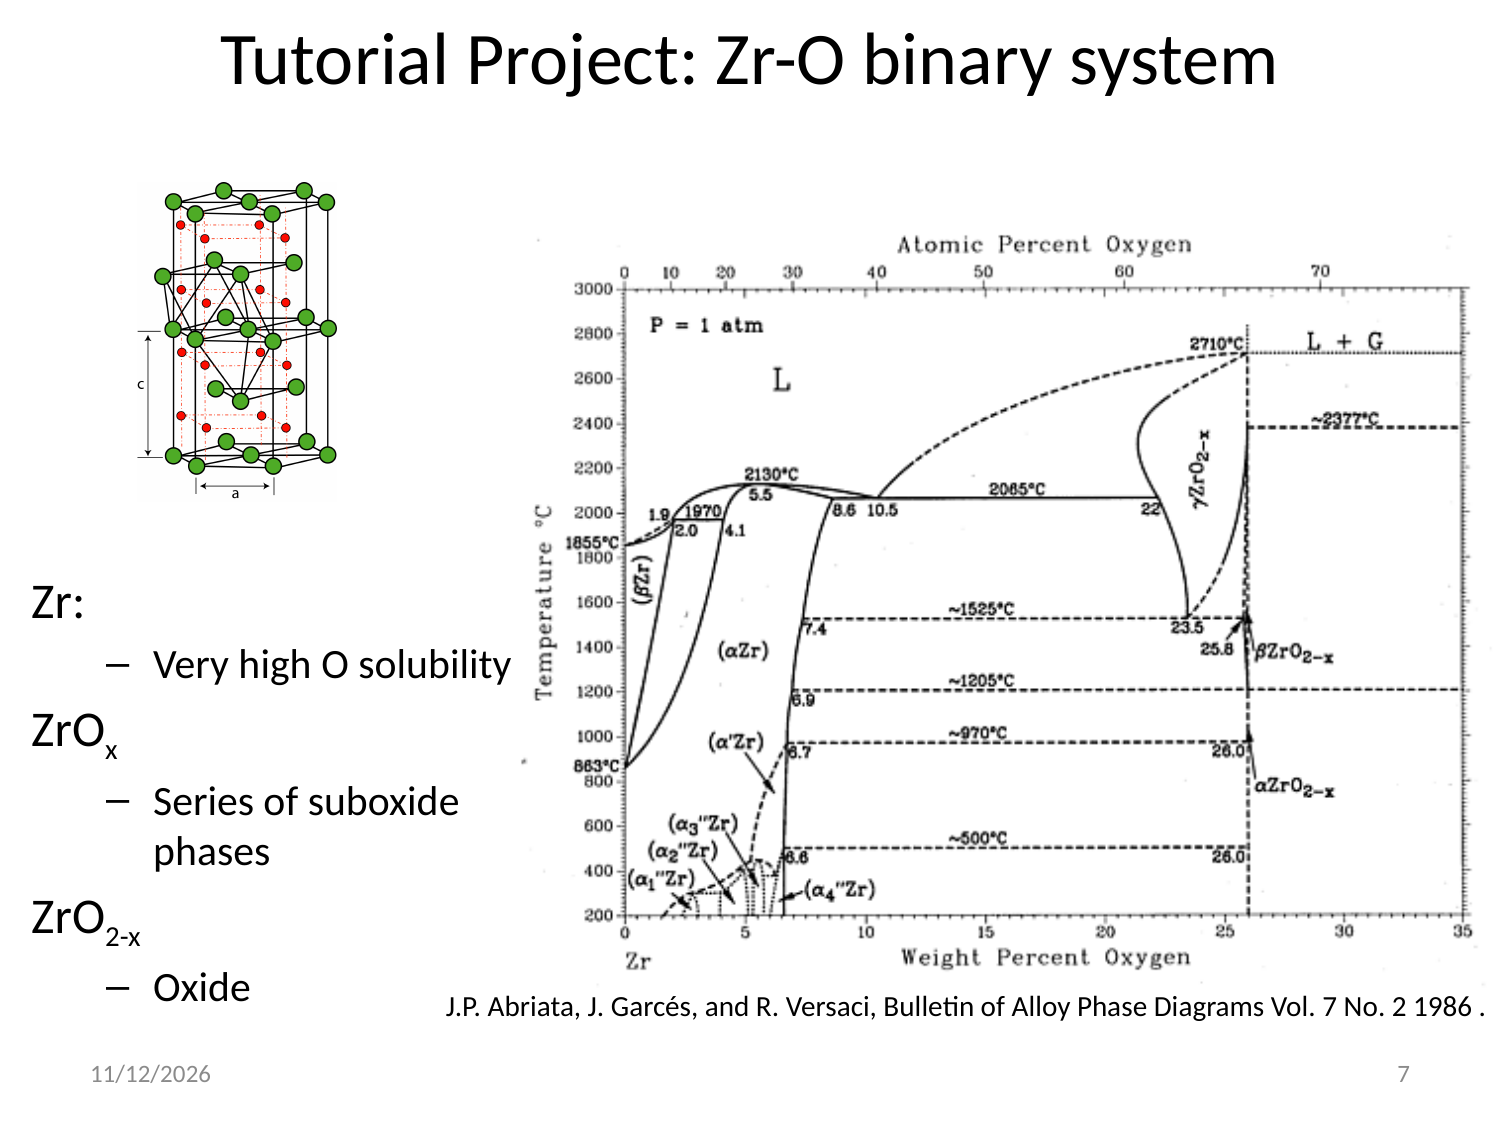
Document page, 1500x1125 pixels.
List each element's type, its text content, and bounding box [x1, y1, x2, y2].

slide_number 7 [1074, 1042, 1425, 1103]
picture [514, 223, 1500, 989]
picture [137, 182, 337, 503]
list Zr: Very high O solubility ZrOx Series of suboxide phases ZrO2-x Oxide [16, 561, 544, 1125]
title Tutorial Project: Zr-O binary system [75, 2, 1425, 107]
text_box J.P. Abriata, J. Garcés, and R. Versaci, Bulletin of Alloy Phase Diagrams Vol. 7 No. 2 1986 . [431, 979, 1500, 1030]
